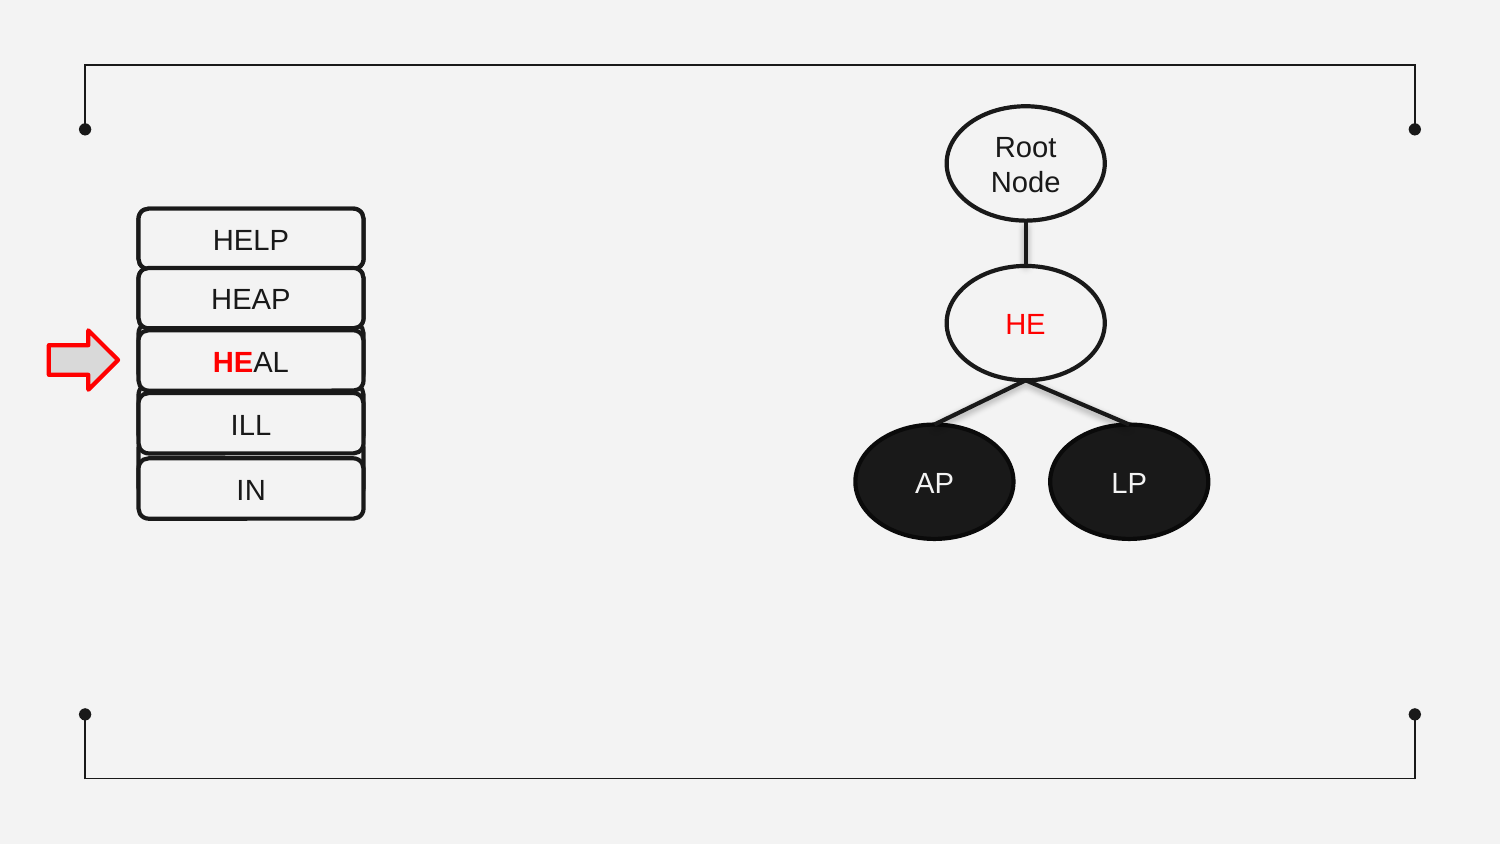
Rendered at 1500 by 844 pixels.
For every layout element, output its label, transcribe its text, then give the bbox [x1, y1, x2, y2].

text_box Root Node [944, 104, 1107, 223]
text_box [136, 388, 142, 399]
text_box IN [136, 456, 366, 521]
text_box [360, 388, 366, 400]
text_box Bed [360, 326, 366, 337]
text_box [46, 328, 121, 392]
text_box Bed [136, 326, 142, 336]
text_box HEAL [136, 328, 366, 392]
text_box ILL [136, 390, 366, 456]
text_box HE [944, 264, 1107, 378]
text_box Bat [136, 446, 145, 464]
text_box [1028, 380, 1130, 425]
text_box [934, 380, 1026, 425]
text_box Bat [356, 448, 366, 465]
text_box HELP [136, 206, 366, 268]
text_box LP [1048, 422, 1211, 542]
text_box AP [853, 422, 1016, 542]
text_box HEAP [136, 265, 366, 329]
